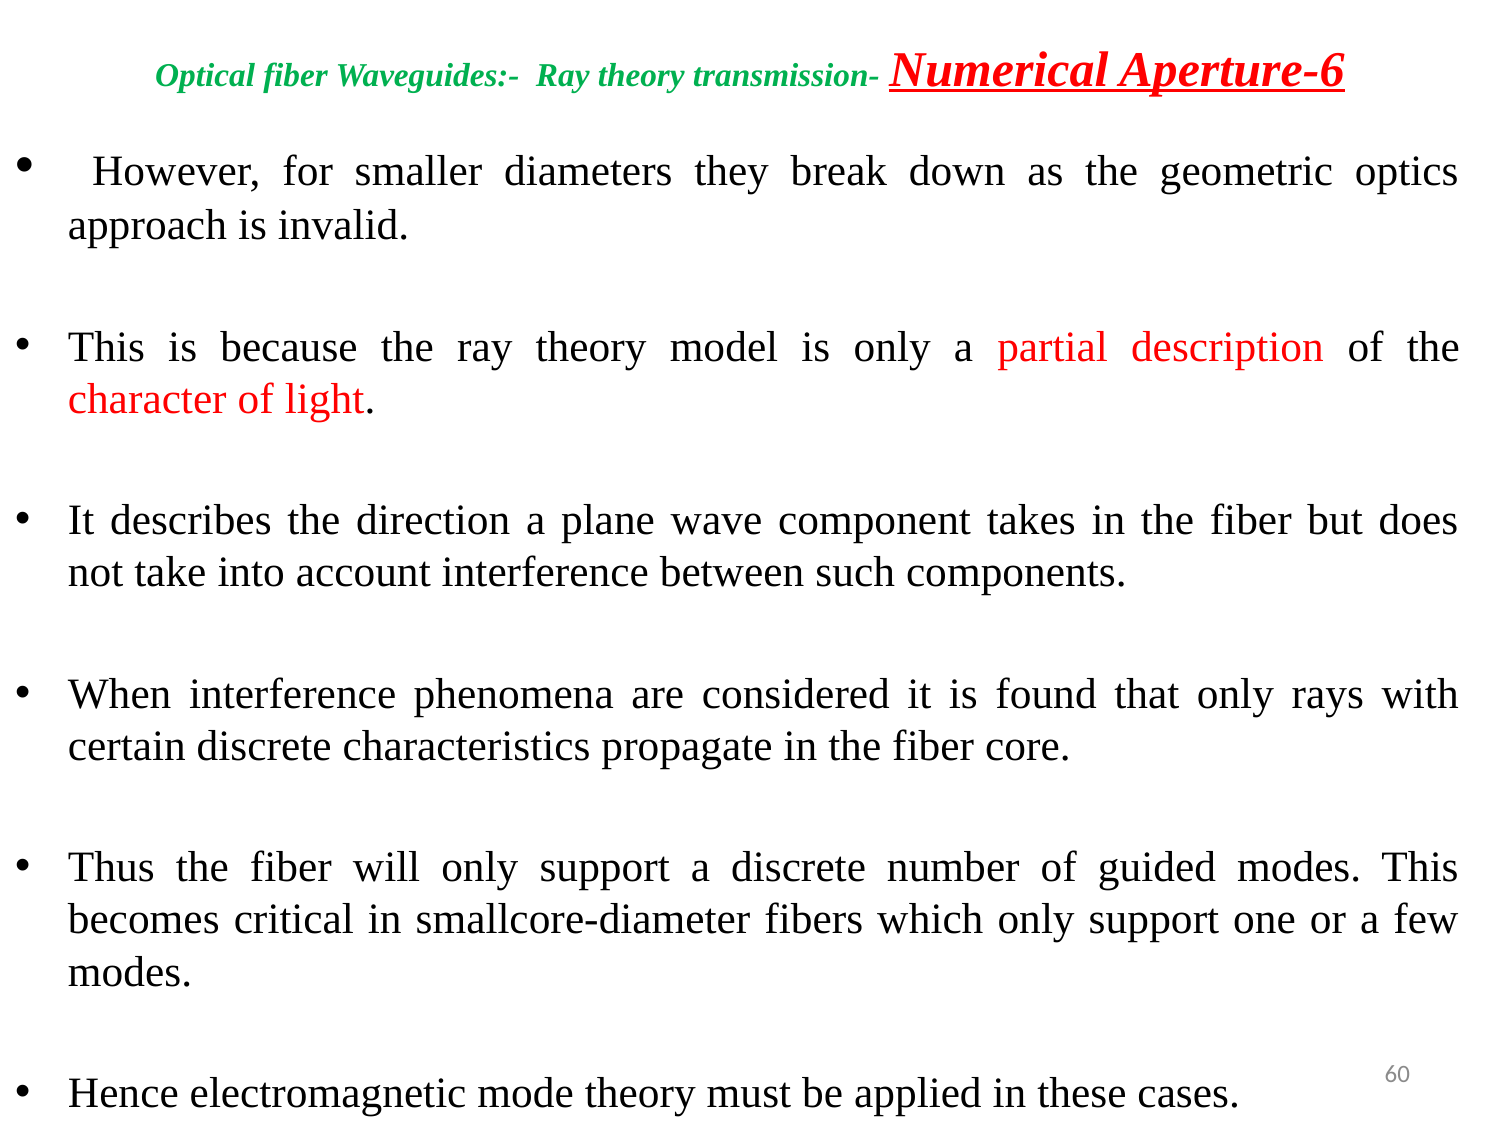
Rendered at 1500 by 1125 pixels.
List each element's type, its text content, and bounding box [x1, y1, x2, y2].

slide_number 60 [1074, 1042, 1425, 1103]
title Optical fiber Waveguides:- Ray theory transmission- Numerical Aperture-6 [75, 45, 1425, 88]
list However, for smaller diameters they break down as the geometric optics approach is invalid. This is because the ray theory model is only a partial description of the character of light. It describes the direction a plane wave component takes in the fiber but does not take into account interference between such components. When interference phenomena are considered it is found that only rays with certain discrete characteristics propagate in the fiber core. Thus the fiber will only support a discrete number of guided modes. This becomes critical in smallcore-diameter fibers which only support one or a few modes. Hence electromagnetic mode theory must be applied in these cases. [0, 125, 1475, 1125]
